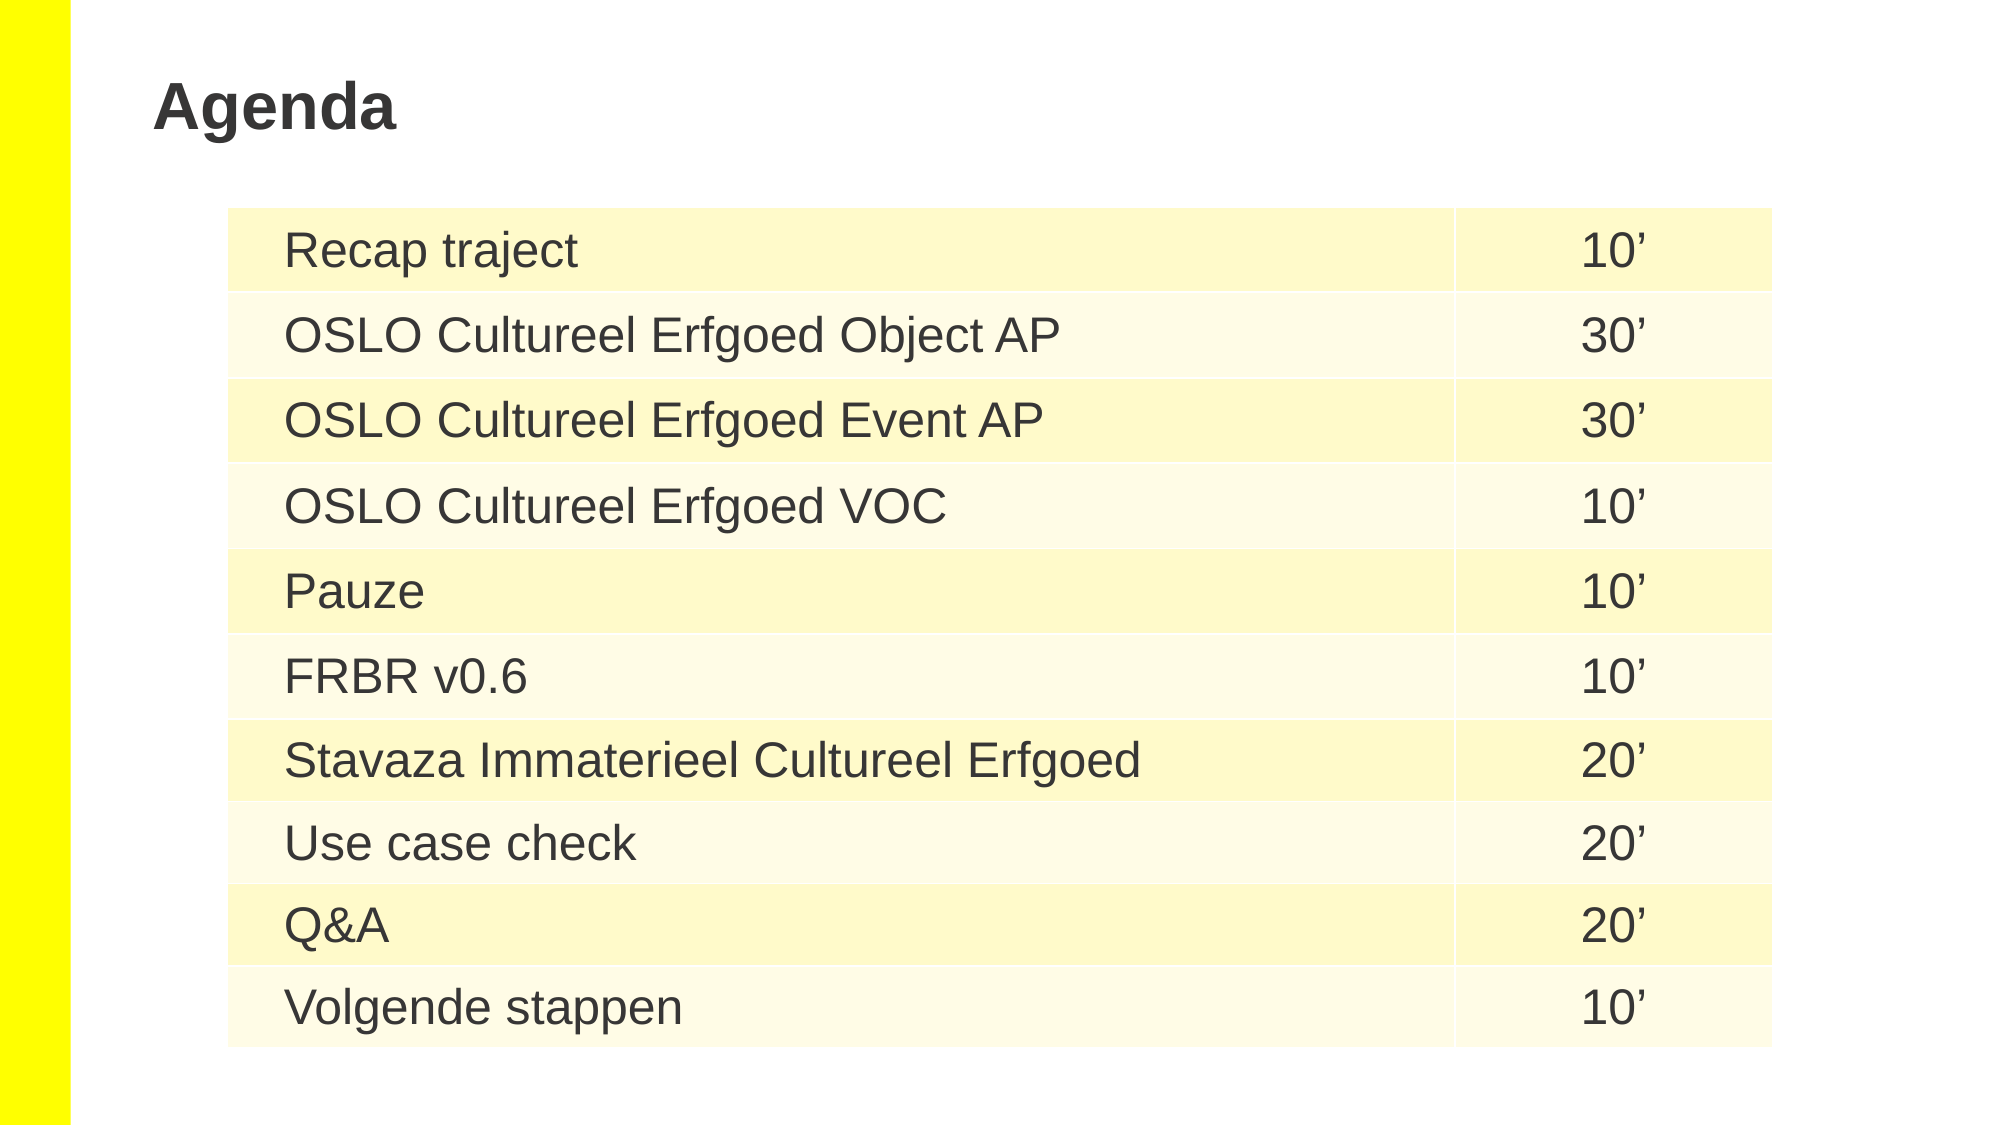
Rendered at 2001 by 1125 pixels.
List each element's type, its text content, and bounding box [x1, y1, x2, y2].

table_cell Use case check [228, 802, 1454, 883]
table_cell 20’ [1456, 802, 1772, 883]
table_cell FRBR v0.6 [228, 635, 1454, 718]
table_cell OSLO Cultureel Erfgoed Object AP [228, 293, 1454, 377]
table_cell 10’ [1456, 967, 1772, 1047]
text_box Agenda [137, 21, 1461, 203]
table_cell Pauze [228, 549, 1454, 633]
table_header Recap traject [228, 208, 1454, 291]
table_cell 20’ [1456, 720, 1772, 801]
table_cell 20’ [1456, 884, 1772, 965]
table_cell Stavaza Immaterieel Cultureel Erfgoed [228, 720, 1454, 801]
table_cell 10’ [1456, 635, 1772, 718]
table_cell OSLO Cultureel Erfgoed Event AP [228, 379, 1454, 462]
table_header 10’ [1456, 208, 1772, 291]
table_cell Volgende stappen [228, 967, 1454, 1047]
table_cell Q&A [228, 884, 1454, 965]
table_cell 30’ [1456, 293, 1772, 377]
table_cell 10’ [1456, 464, 1772, 548]
table_cell 10’ [1456, 549, 1772, 633]
table_cell OSLO Cultureel Erfgoed VOC [228, 464, 1454, 548]
table_cell 30’ [1456, 379, 1772, 462]
